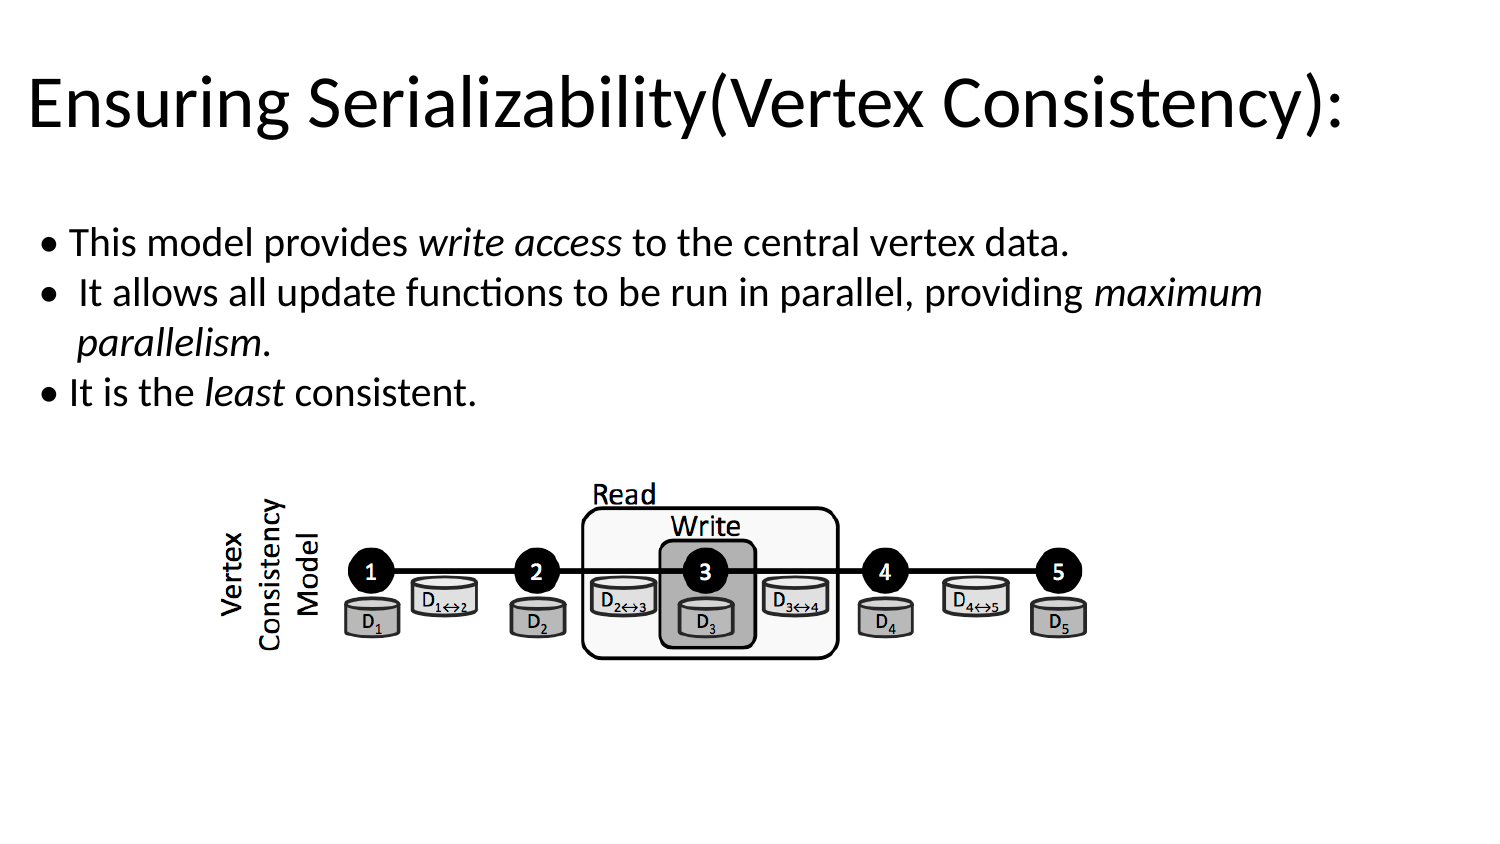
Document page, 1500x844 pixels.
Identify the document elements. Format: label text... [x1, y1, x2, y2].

picture [199, 475, 1176, 679]
subtitle • This model provides write access to the central vertex data. • It allows all update functions to be run in parallel, providing maximum parallelism. • It is the least consistent. [23, 199, 1422, 423]
title Ensuring Serializability(Vertex Consistency): [12, 10, 1411, 158]
